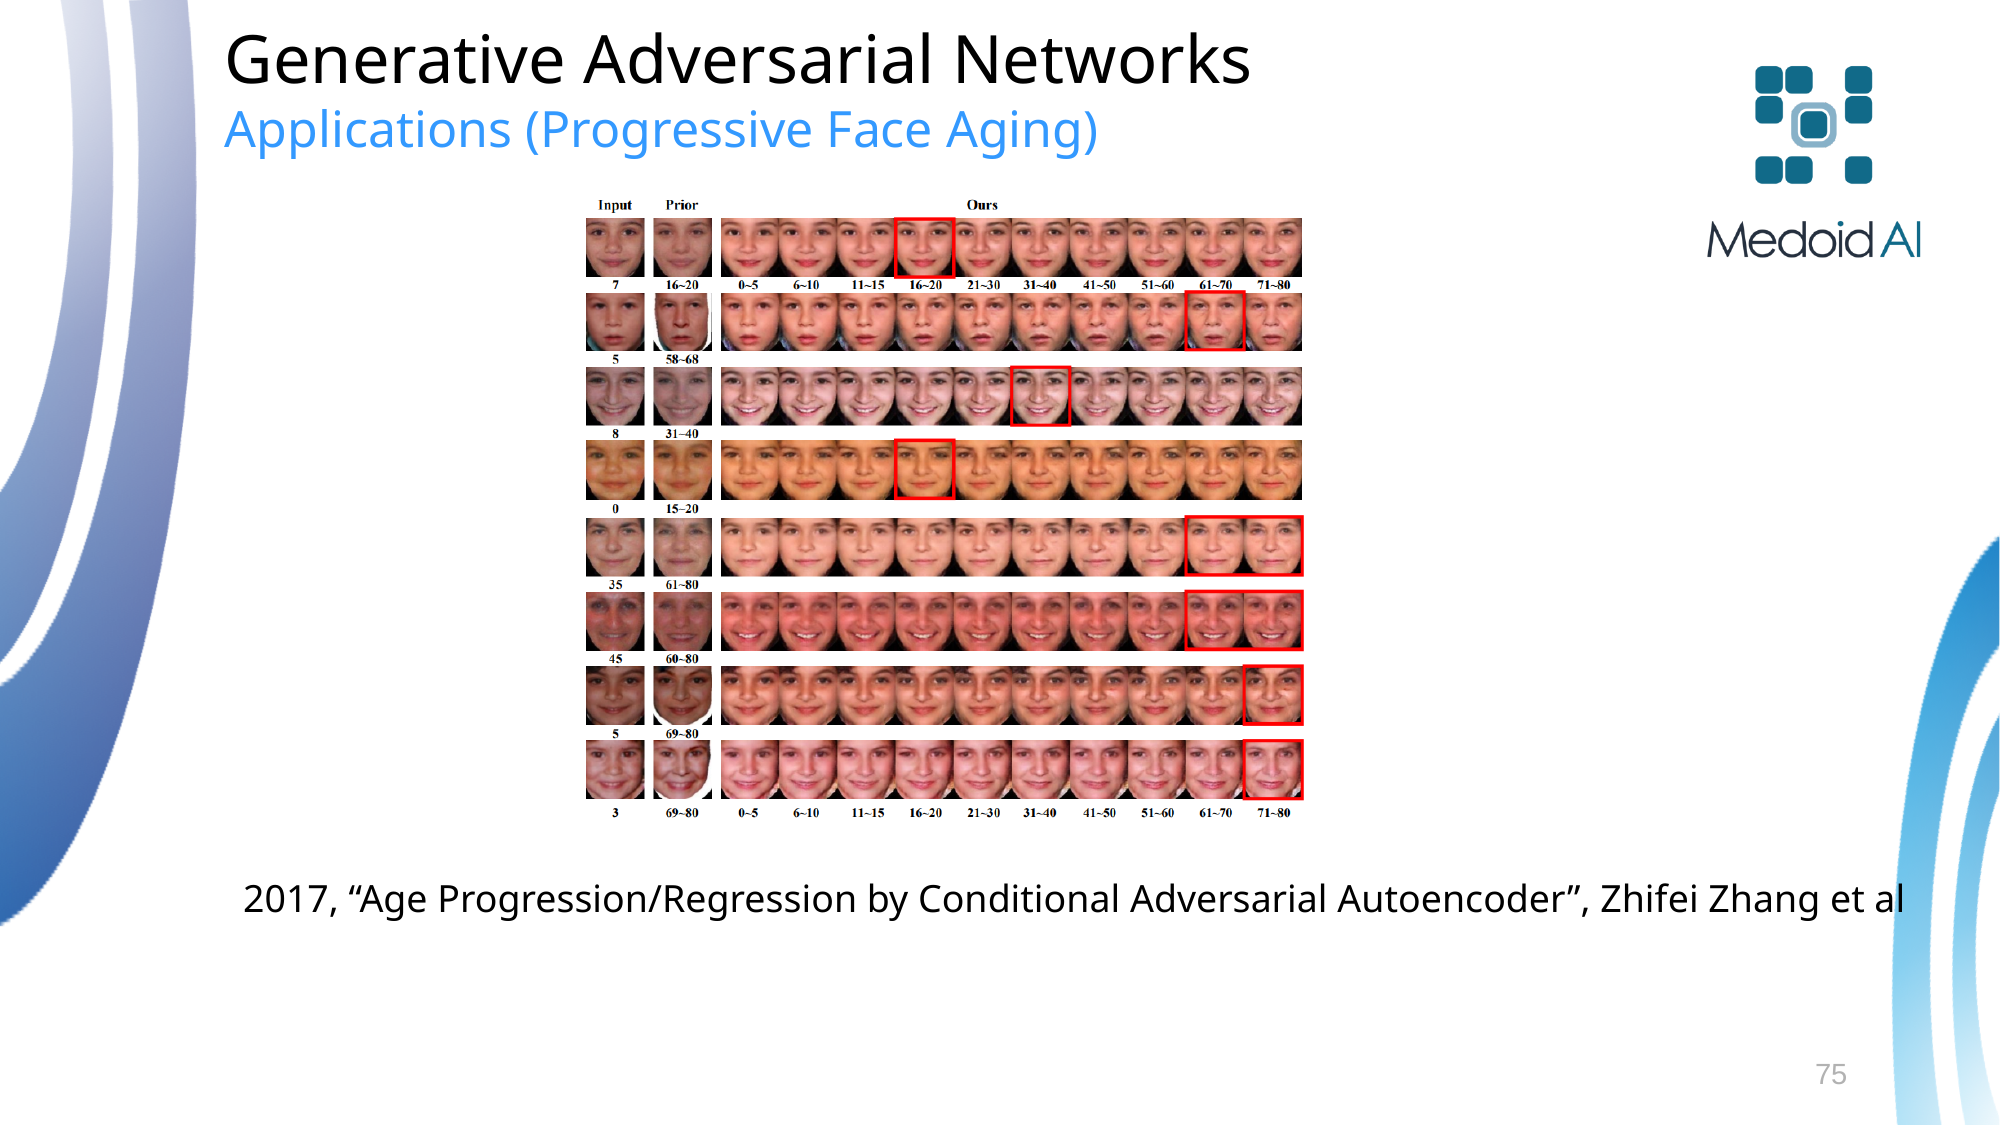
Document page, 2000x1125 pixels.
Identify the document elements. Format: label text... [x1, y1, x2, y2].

text_box 2017, “Age Progression/Regression by Conditional Adversarial Autoencoder”, Zhifei Zhang et al [243, 875, 2000, 1088]
text_box Generative Adversarial Networks Applications (Progressive Face Aging) [224, 0, 2000, 175]
picture [0, 0, 2000, 1125]
slide_number 75 [1412, 1042, 1863, 1103]
